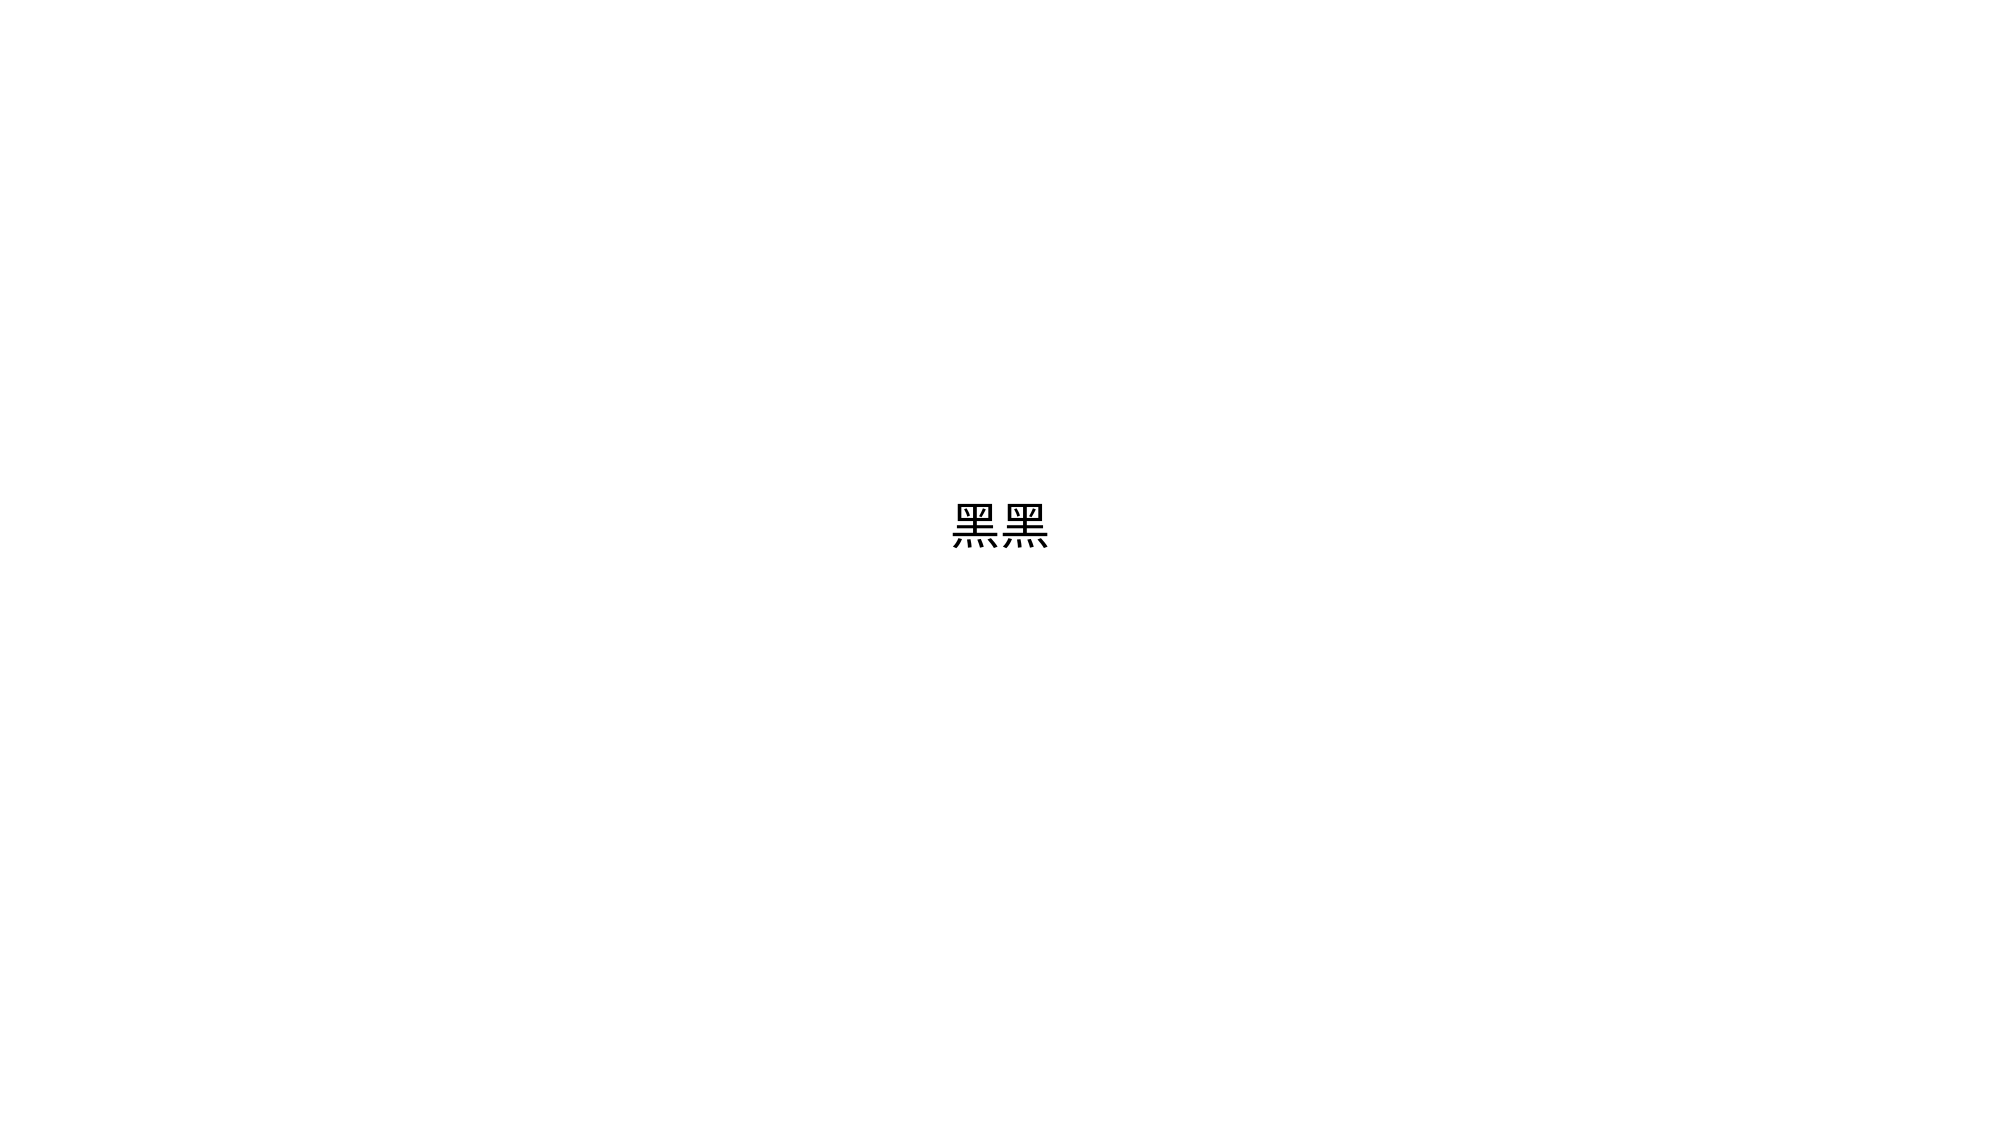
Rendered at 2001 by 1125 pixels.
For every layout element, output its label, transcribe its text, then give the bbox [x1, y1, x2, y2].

text_box 黑黑 [935, 486, 1065, 562]
